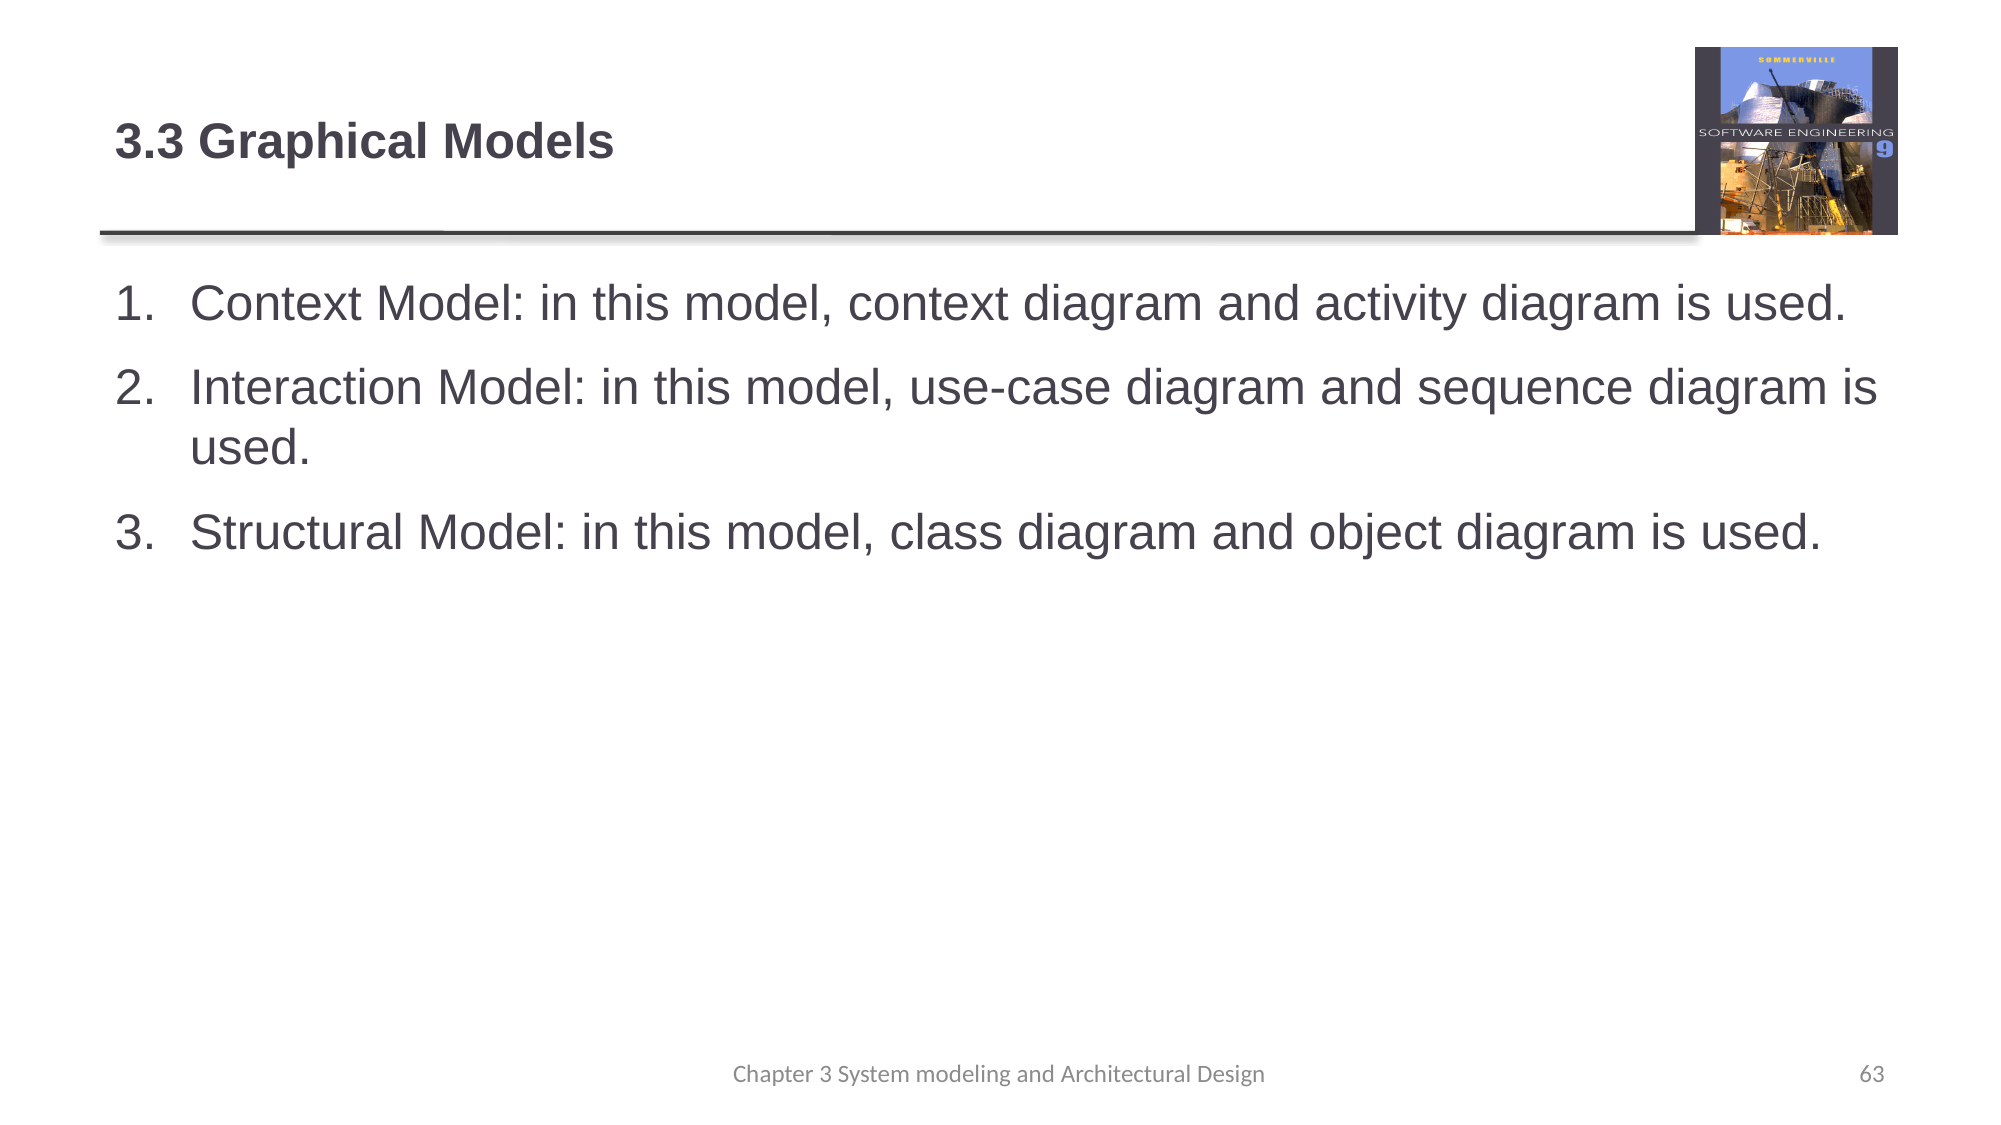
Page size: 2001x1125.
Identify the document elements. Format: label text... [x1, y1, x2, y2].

picture [1696, 47, 1898, 235]
slide_number 63 [1433, 1042, 1900, 1103]
title 3.3 Graphical Models [99, 44, 1696, 233]
list Context Model: in this model, context diagram and activity diagram is used. Interaction Model: in this model, use-case diagram and sequence diagram is used. Structural Model: in this model, class diagram and object diagram is used. [99, 262, 1900, 1005]
footer Chapter 3 System modeling and Architectural Design [683, 1042, 1317, 1103]
